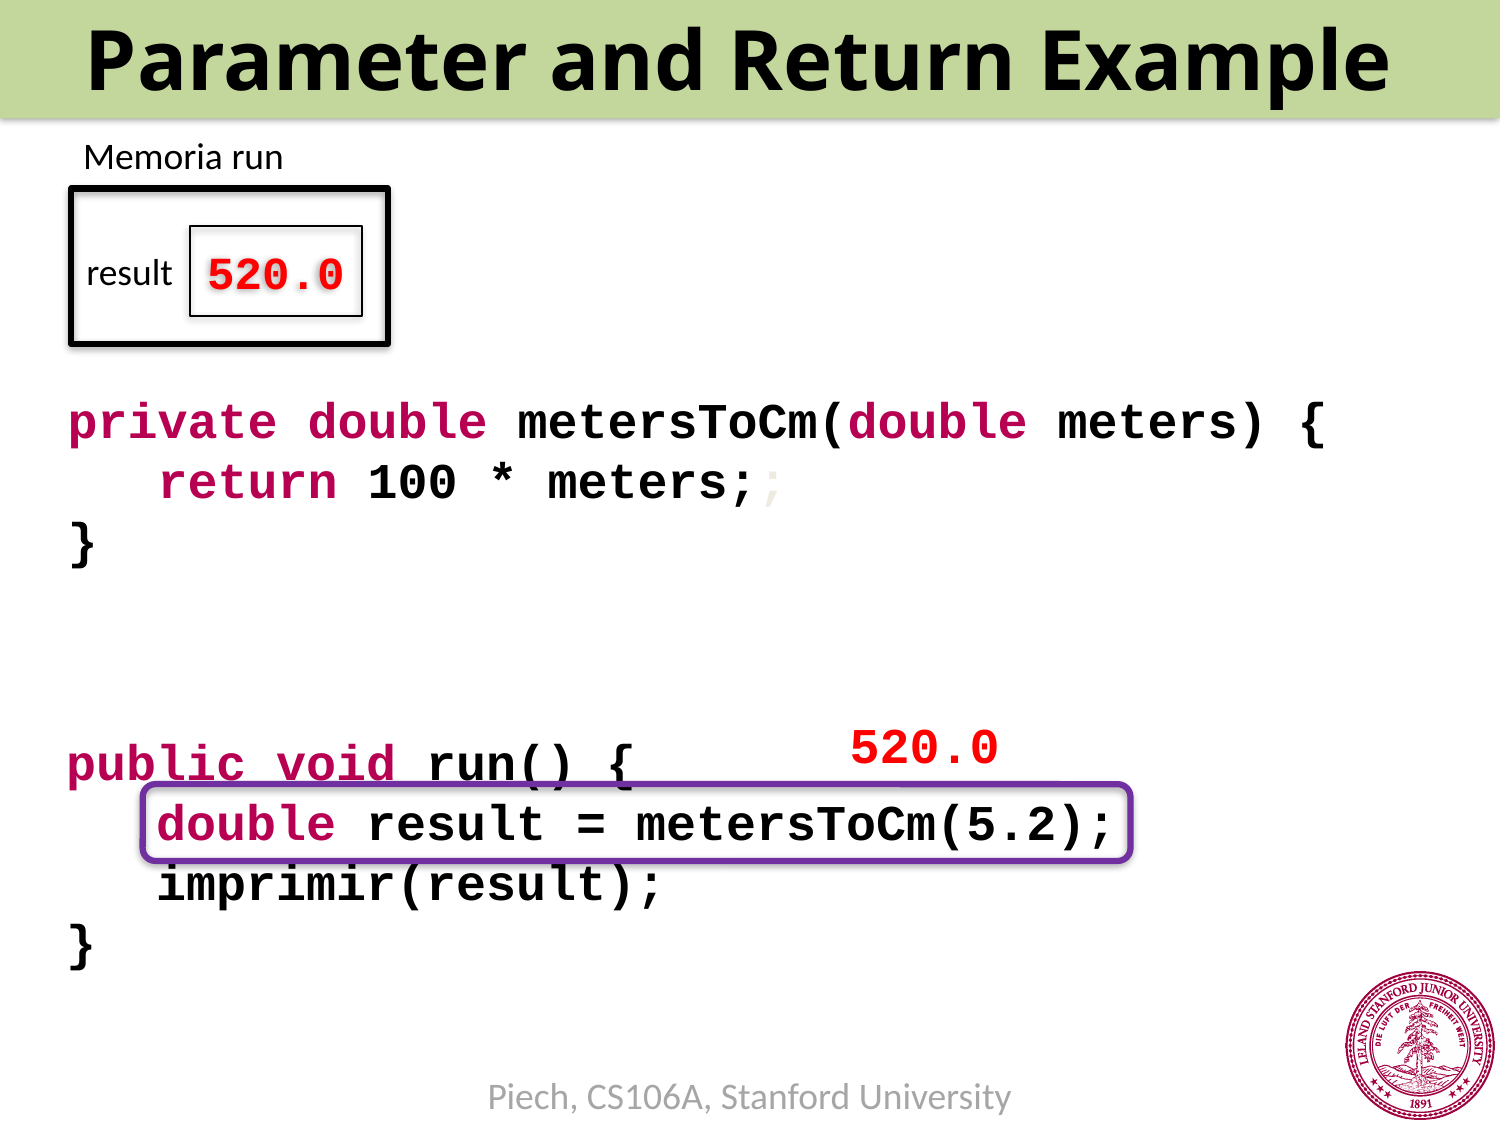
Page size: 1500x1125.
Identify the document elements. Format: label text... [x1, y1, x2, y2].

text_box public void run() { double result = metersToCm(5.2); imprimir(result); } [51, 722, 1450, 915]
text_box 520.0 [834, 706, 1015, 781]
picture [1345, 971, 1495, 1120]
text_box Memoria run [68, 124, 308, 185]
list private double metersToCm(double meters) { return 100 * meters;; } [52, 200, 1451, 1030]
text_box [71, 188, 389, 345]
text_box Parameter and Return Example [0, 0, 1500, 122]
text_box [141, 783, 1132, 862]
